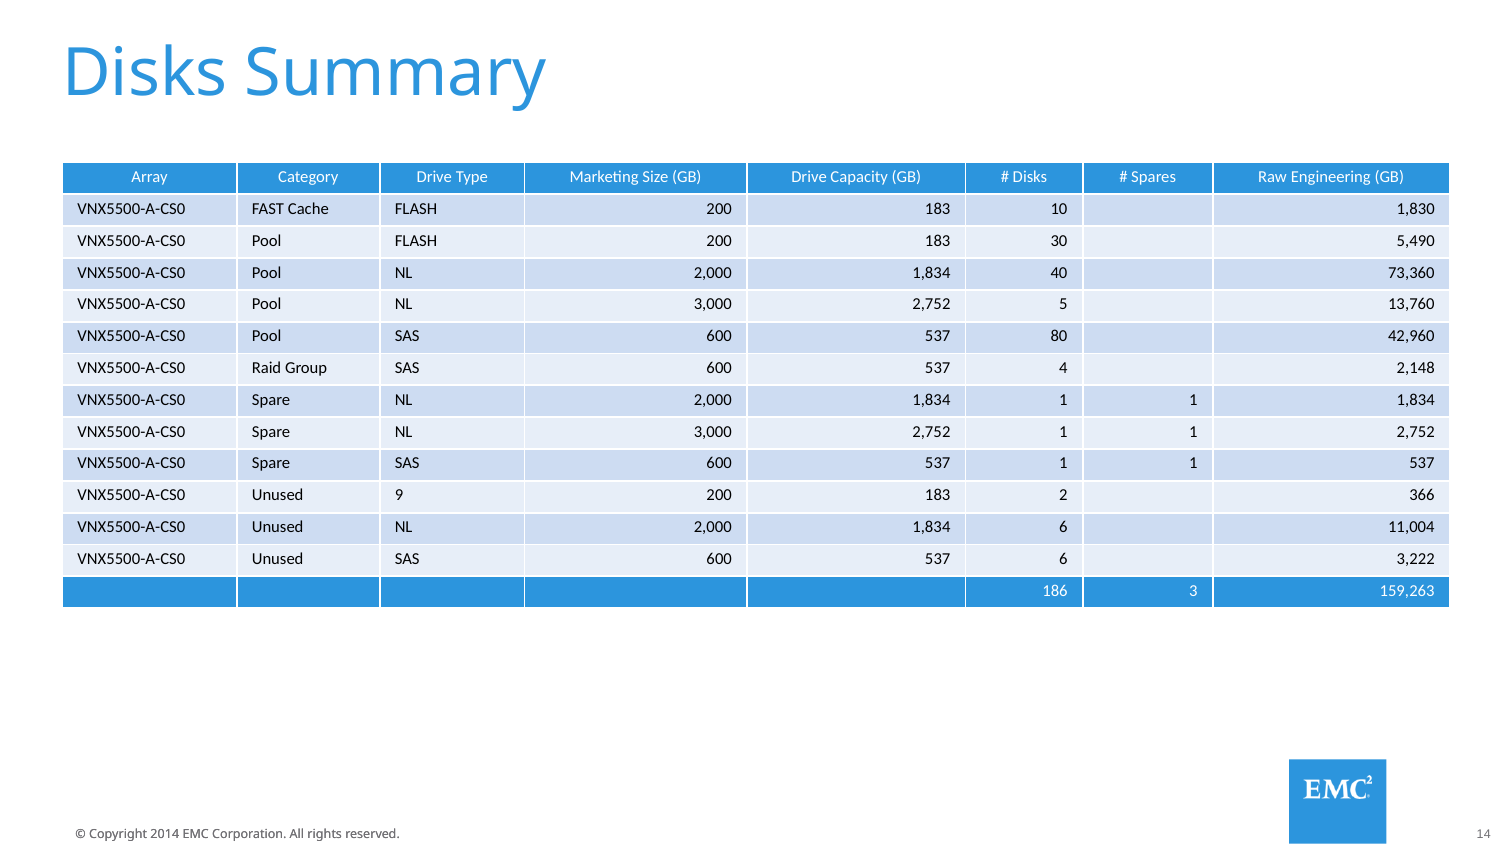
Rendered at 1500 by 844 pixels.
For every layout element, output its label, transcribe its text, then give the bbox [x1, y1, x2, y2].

table_cell 183 [748, 482, 965, 512]
table_cell [1084, 323, 1212, 353]
table_cell [525, 577, 746, 607]
table_cell 537 [748, 450, 965, 480]
table_cell 3,000 [525, 418, 746, 448]
table_header Category [238, 163, 379, 193]
table_cell SAS [381, 450, 524, 480]
table_cell 2,000 [525, 514, 746, 544]
table_cell [748, 577, 965, 607]
table_cell 73,360 [1214, 259, 1449, 289]
table_cell VNX5500-A-CS0 [63, 545, 236, 575]
table_cell FLASH [381, 227, 524, 257]
table_cell 200 [525, 195, 746, 225]
table_cell VNX5500-A-CS0 [63, 195, 236, 225]
table_cell Pool [238, 291, 379, 321]
table_cell 2,000 [525, 386, 746, 416]
table_cell 3 [1084, 577, 1212, 607]
table_cell 366 [1214, 482, 1449, 512]
table_cell 2 [966, 482, 1082, 512]
table_cell 600 [525, 450, 746, 480]
table_cell Raid Group [238, 354, 379, 384]
table_cell Pool [238, 227, 379, 257]
table_cell VNX5500-A-CS0 [63, 514, 236, 544]
table_cell VNX5500-A-CS0 [63, 354, 236, 384]
table_cell VNX5500-A-CS0 [63, 386, 236, 416]
table_cell Unused [238, 482, 379, 512]
table_cell NL [381, 386, 524, 416]
table_cell Pool [238, 259, 379, 289]
table_cell Spare [238, 386, 379, 416]
table_cell VNX5500-A-CS0 [63, 450, 236, 480]
table_header # Disks [966, 163, 1082, 193]
table_cell FAST Cache [238, 195, 379, 225]
table_cell [1084, 482, 1212, 512]
table_header Raw Engineering (GB) [1214, 163, 1449, 193]
table_cell 2,000 [525, 259, 746, 289]
table_cell VNX5500-A-CS0 [63, 418, 236, 448]
table_cell 5,490 [1214, 227, 1449, 257]
table_cell 11,004 [1214, 514, 1449, 544]
table_header Marketing Size (GB) [525, 163, 746, 193]
table_cell 5 [966, 291, 1082, 321]
table_cell 1 [966, 386, 1082, 416]
table_cell 3,222 [1214, 545, 1449, 575]
table_header Drive Capacity (GB) [748, 163, 965, 193]
table_header Array [63, 163, 236, 193]
table_header Drive Type [381, 163, 524, 193]
table_cell [381, 577, 524, 607]
table_cell 2,752 [1214, 418, 1449, 448]
table_cell 40 [966, 259, 1082, 289]
table_cell [1084, 195, 1212, 225]
table_cell 600 [525, 323, 746, 353]
table_cell 1 [1084, 450, 1212, 480]
table_cell SAS [381, 354, 524, 384]
table_cell 537 [748, 354, 965, 384]
table_cell 4 [966, 354, 1082, 384]
table_cell 30 [966, 227, 1082, 257]
table_cell 6 [966, 514, 1082, 544]
table_cell [1084, 259, 1212, 289]
table_cell 42,960 [1214, 323, 1449, 353]
table_cell 1,834 [748, 386, 965, 416]
table_cell 2,148 [1214, 354, 1449, 384]
table_cell SAS [381, 545, 524, 575]
table_cell 2,752 [748, 418, 965, 448]
table_cell VNX5500-A-CS0 [63, 227, 236, 257]
table_cell 13,760 [1214, 291, 1449, 321]
table_cell FLASH [381, 195, 524, 225]
table_cell [1084, 291, 1212, 321]
table_cell NL [381, 514, 524, 544]
table_cell 1,834 [1214, 386, 1449, 416]
table_cell 200 [525, 227, 746, 257]
table_cell [1084, 227, 1212, 257]
picture [1303, 775, 1372, 799]
table_cell 3,000 [525, 291, 746, 321]
table_cell SAS [381, 323, 524, 353]
table_cell 600 [525, 545, 746, 575]
table_cell 1,834 [748, 259, 965, 289]
table_cell 1 [1084, 418, 1212, 448]
table_cell 200 [525, 482, 746, 512]
table_cell Pool [238, 323, 379, 353]
table_cell Unused [238, 514, 379, 544]
table_cell 1,834 [748, 514, 965, 544]
table_cell 183 [748, 195, 965, 225]
table_cell 9 [381, 482, 524, 512]
table_cell [1084, 545, 1212, 575]
table_cell VNX5500-A-CS0 [63, 291, 236, 321]
table_cell [1084, 354, 1212, 384]
table_cell Spare [238, 450, 379, 480]
table_cell 80 [966, 323, 1082, 353]
table_cell 1 [966, 418, 1082, 448]
table_cell [63, 577, 236, 607]
table_cell 2,752 [748, 291, 965, 321]
table_cell NL [381, 418, 524, 448]
table_cell 6 [966, 545, 1082, 575]
table_cell 159,263 [1214, 577, 1449, 607]
table_cell 537 [1214, 450, 1449, 480]
title Disks Summary [62, 37, 1450, 113]
table_cell [238, 577, 379, 607]
table_cell 537 [748, 323, 965, 353]
table_cell [1084, 514, 1212, 544]
table_cell 1 [966, 450, 1082, 480]
table_cell 10 [966, 195, 1082, 225]
table_header # Spares [1084, 163, 1212, 193]
table_cell 600 [525, 354, 746, 384]
table_cell 1,830 [1214, 195, 1449, 225]
table_cell 186 [966, 577, 1082, 607]
table_cell VNX5500-A-CS0 [63, 323, 236, 353]
table_cell VNX5500-A-CS0 [63, 259, 236, 289]
table_cell Unused [238, 545, 379, 575]
table_cell NL [381, 291, 524, 321]
table_cell 537 [748, 545, 965, 575]
table_cell VNX5500-A-CS0 [63, 482, 236, 512]
table_cell Spare [238, 418, 379, 448]
table_cell NL [381, 259, 524, 289]
table_cell 1 [1084, 386, 1212, 416]
table_cell 183 [748, 227, 965, 257]
